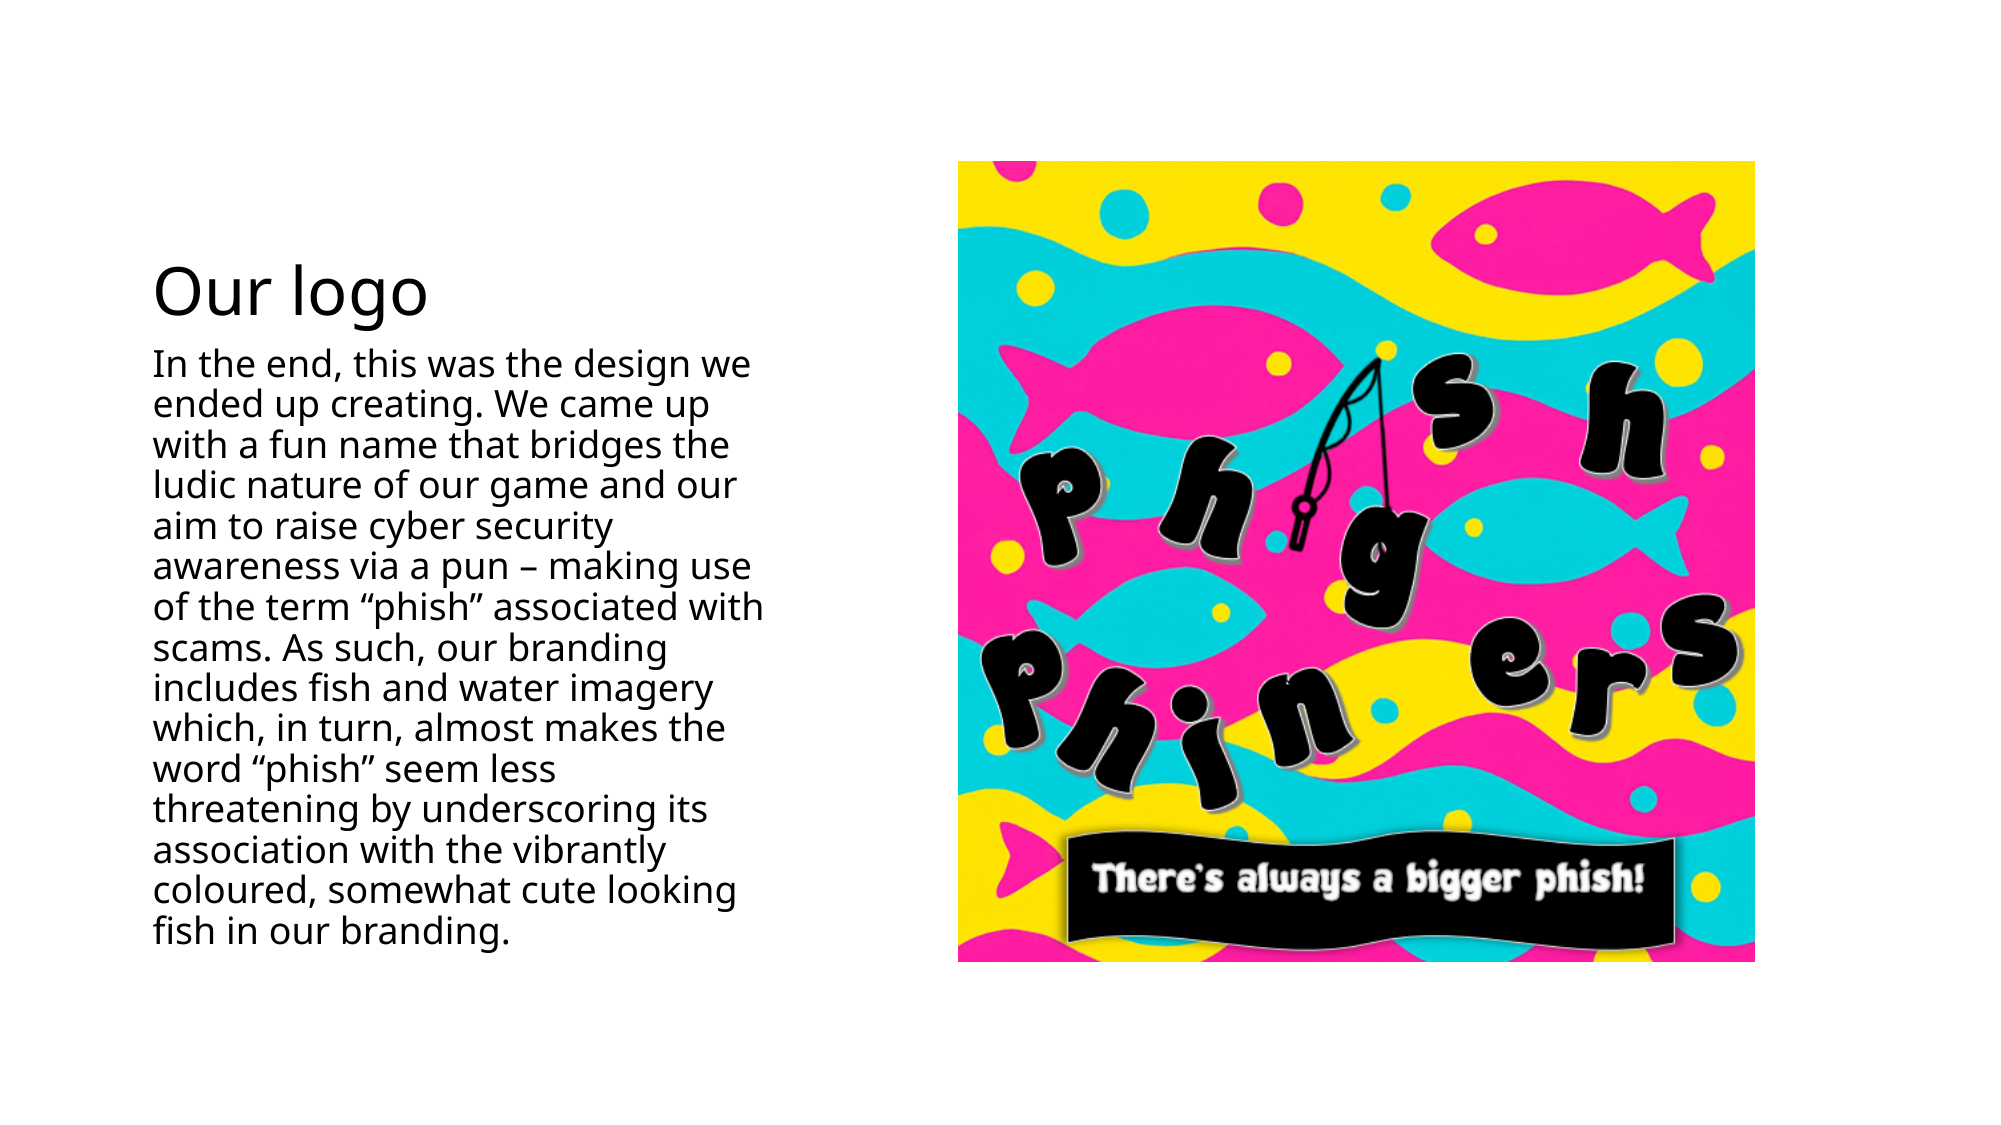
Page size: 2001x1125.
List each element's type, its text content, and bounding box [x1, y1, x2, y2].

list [957, 161, 1756, 962]
title Our logo [137, 75, 783, 337]
list In the end, this was the design we ended up creating. We came up with a fun name that bridges the ludic nature of our game and our aim to raise cyber security awareness via a pun – making use of the term “phish” associated with scams. As such, our branding includes fish and water imagery which, in turn, almost makes the word “phish” seem less threatening by underscoring its association with the vibrantly coloured, somewhat cute looking fish in our branding. [137, 337, 783, 963]
